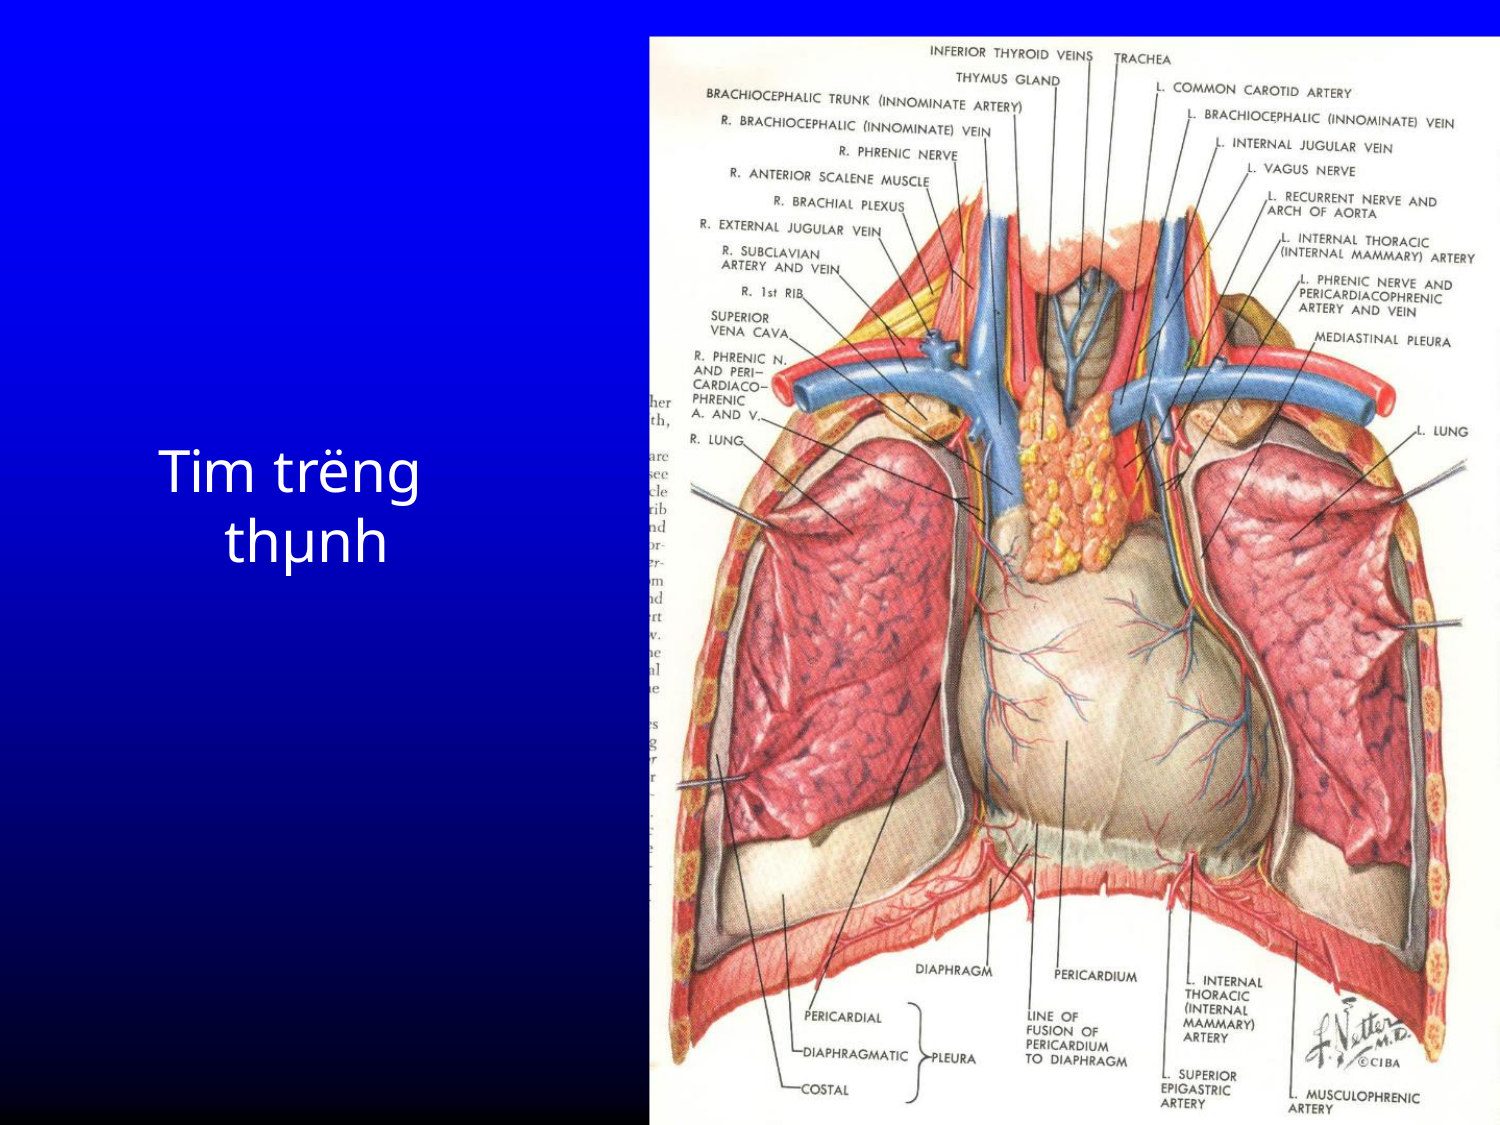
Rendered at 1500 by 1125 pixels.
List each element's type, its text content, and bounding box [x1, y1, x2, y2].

text_box Tim trëng thµnh [158, 413, 542, 574]
text_box [0, 0, 1500, 1125]
